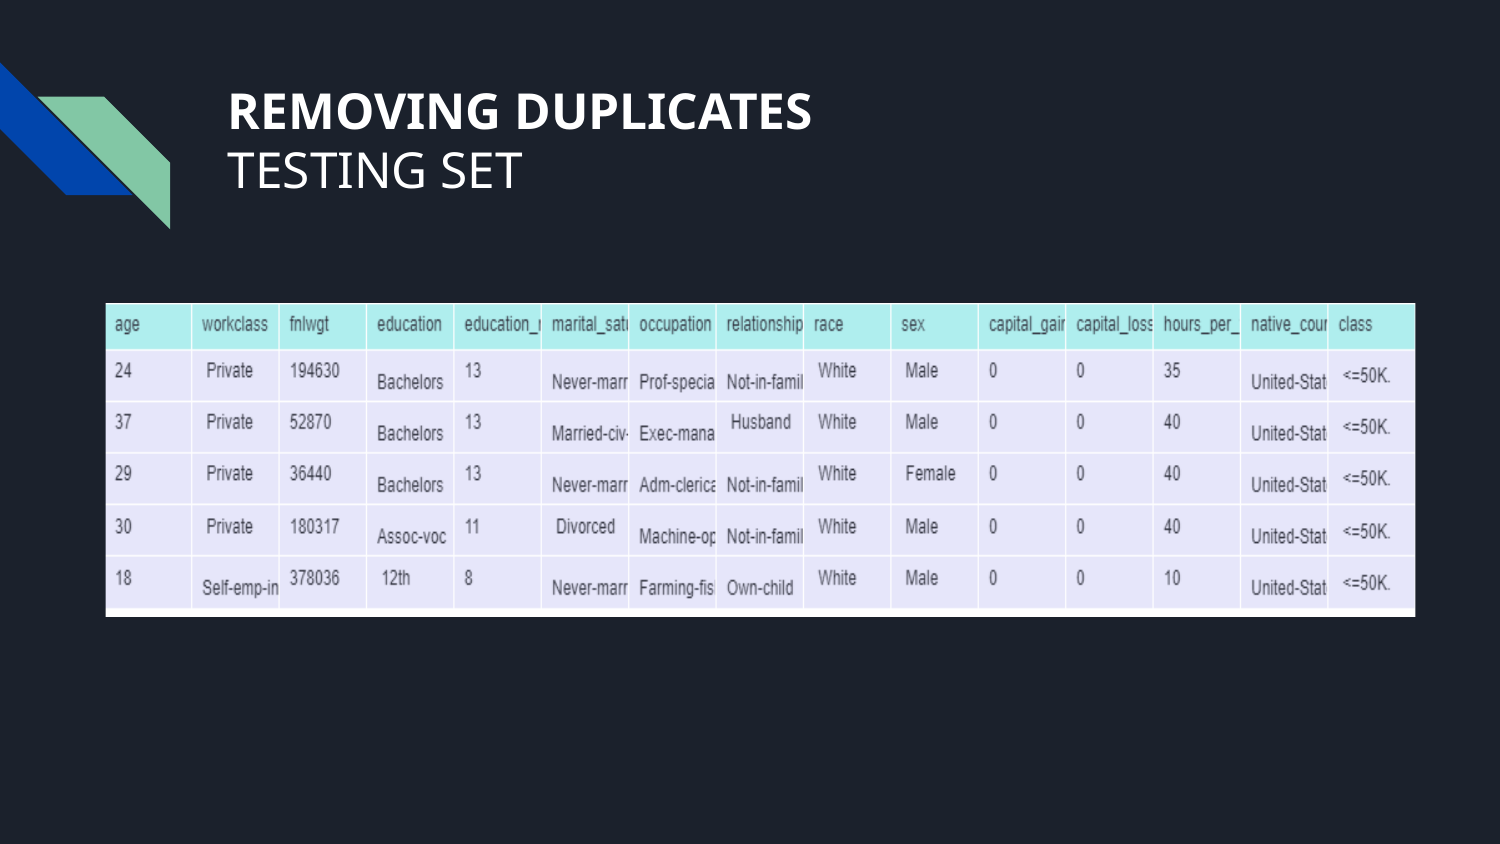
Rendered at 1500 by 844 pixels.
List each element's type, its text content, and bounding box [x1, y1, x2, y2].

picture [105, 303, 1416, 618]
title REMOVING DUPLICATES TESTING SET [212, 64, 1368, 215]
